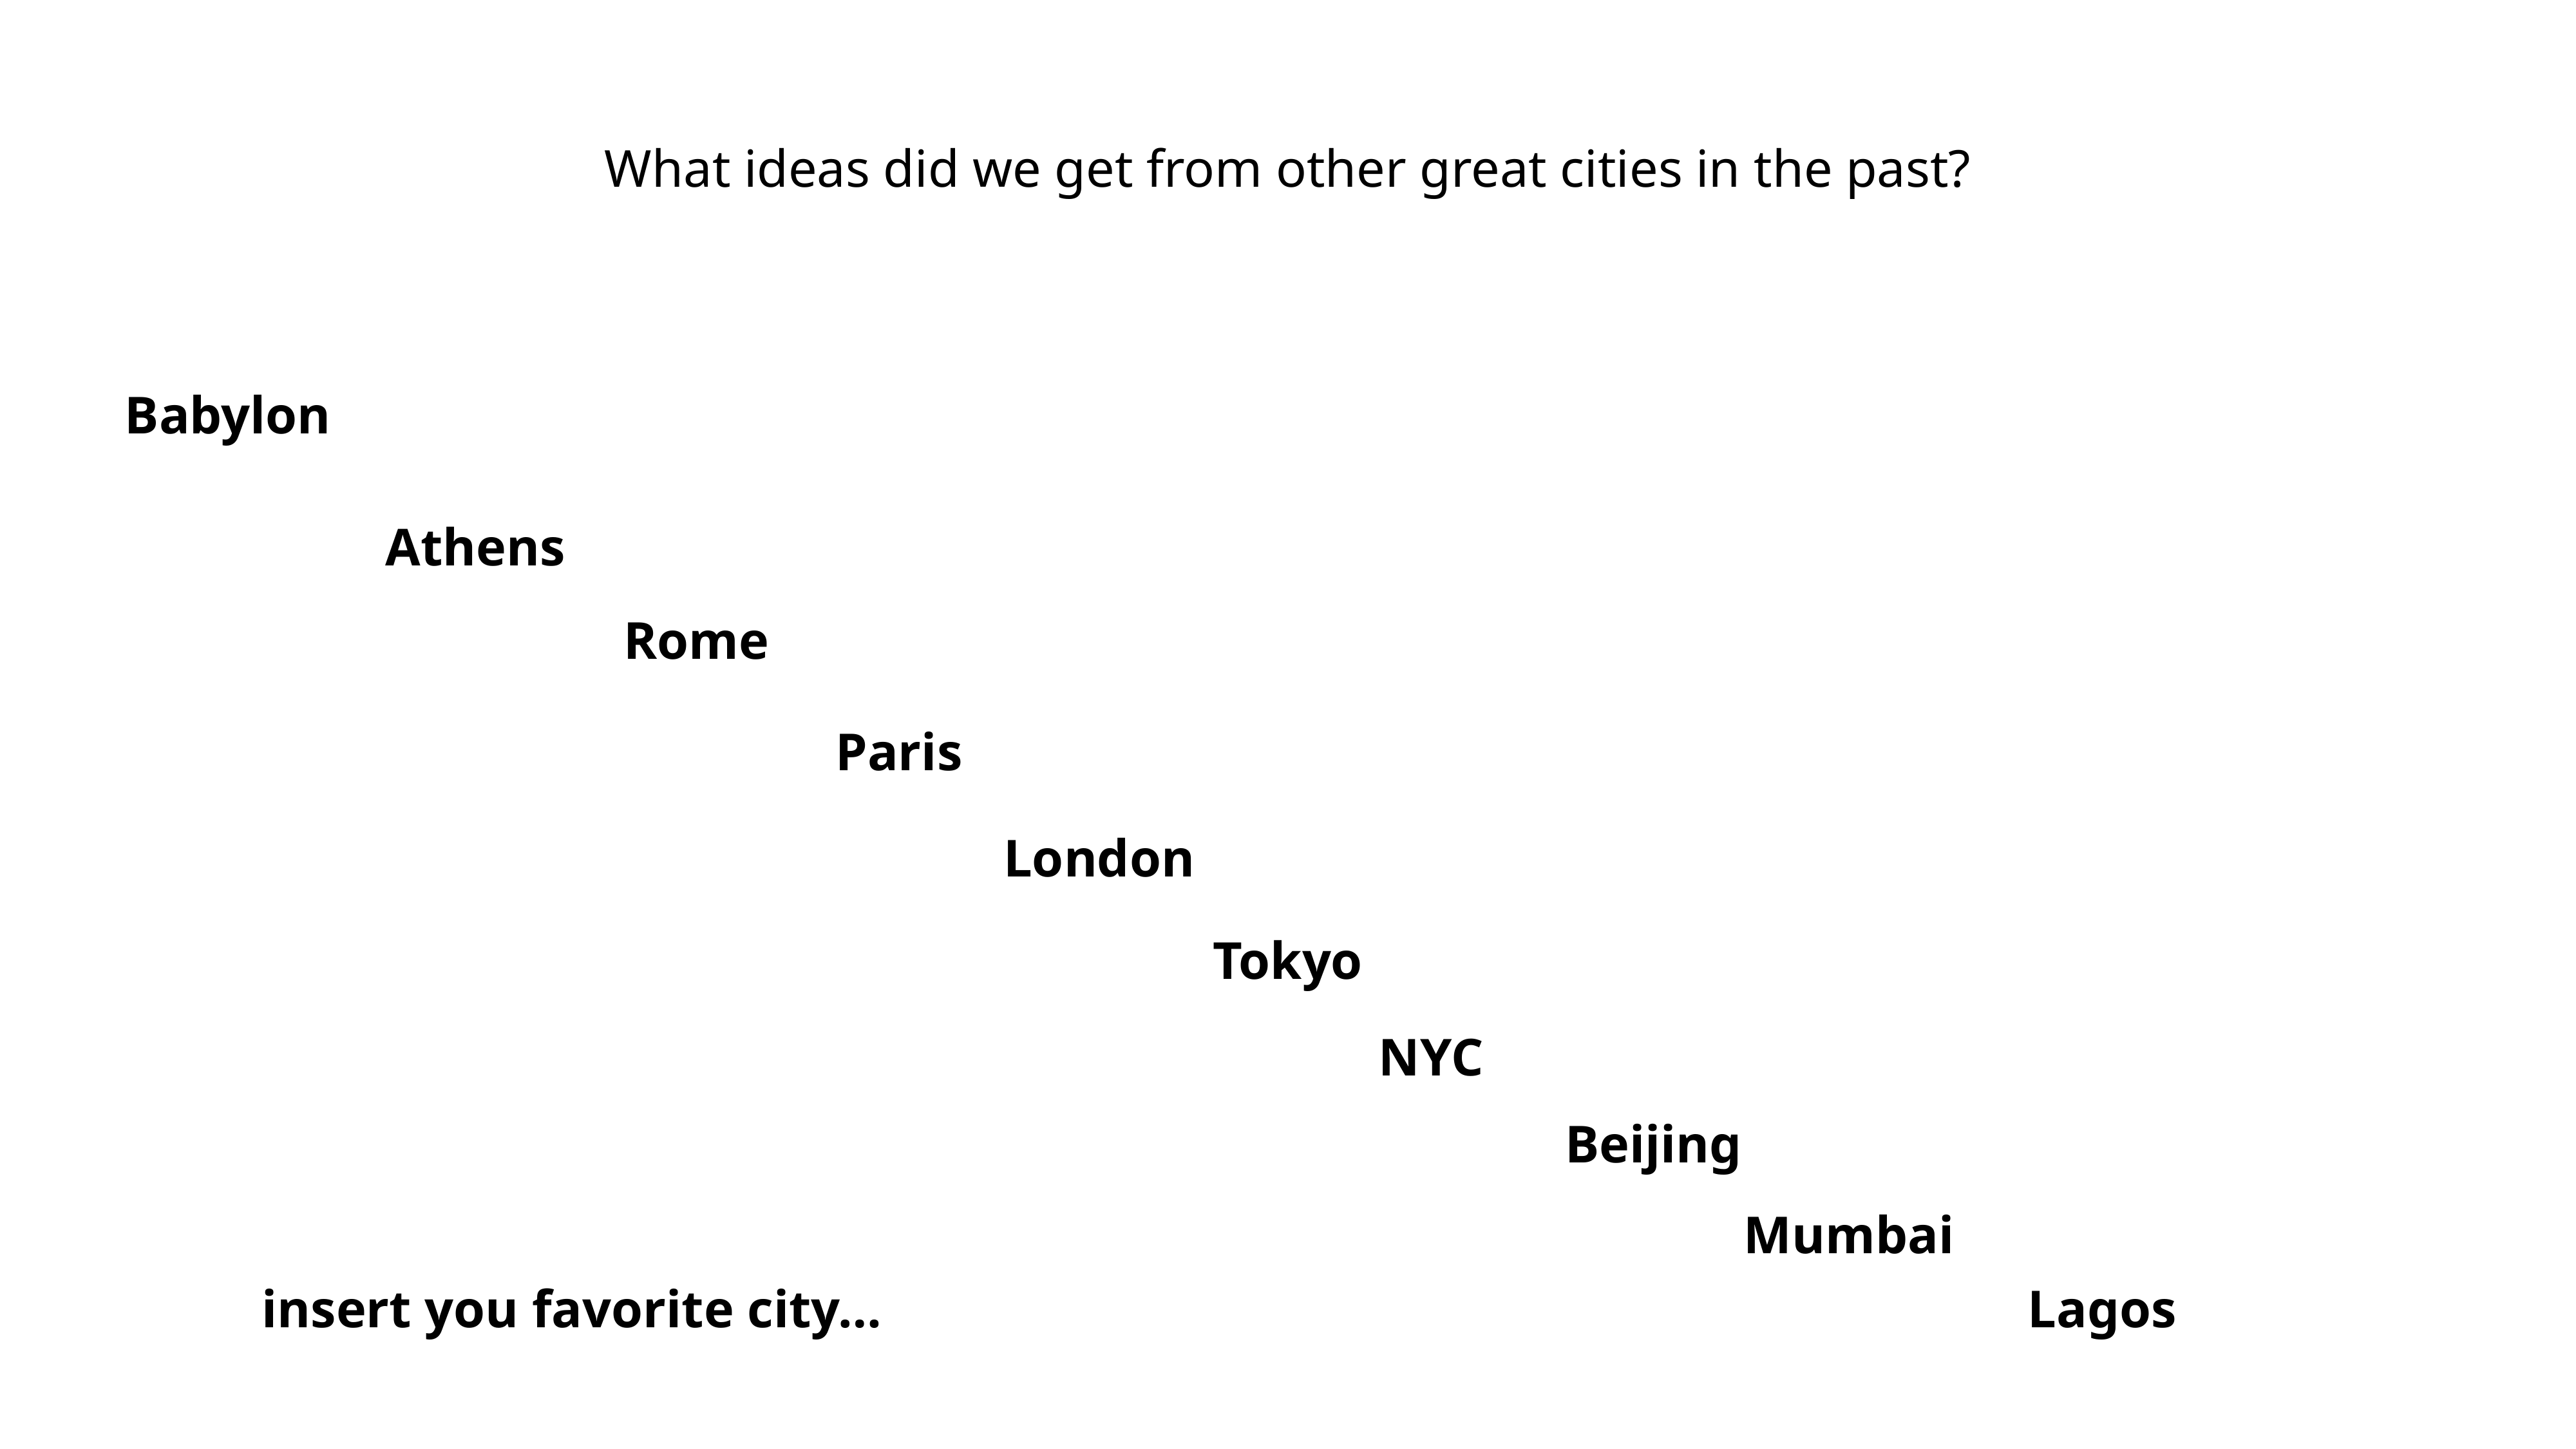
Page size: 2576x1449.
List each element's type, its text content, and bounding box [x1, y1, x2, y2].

text_box Athens [380, 509, 571, 582]
text_box Babylon [119, 377, 336, 450]
text_box insert you favorite city… [256, 1271, 888, 1343]
text_box Tokyo [1208, 922, 1368, 994]
text_box London [998, 820, 1200, 893]
text_box Mumbai [1738, 1197, 1960, 1269]
text_box Rome [618, 603, 775, 675]
text_box What ideas did we get from other great cities in the past? [599, 131, 1977, 203]
text_box Paris [830, 714, 968, 786]
text_box NYC [1373, 1019, 1489, 1092]
text_box Lagos [2022, 1271, 2183, 1343]
text_box Beijing [1559, 1106, 1748, 1179]
